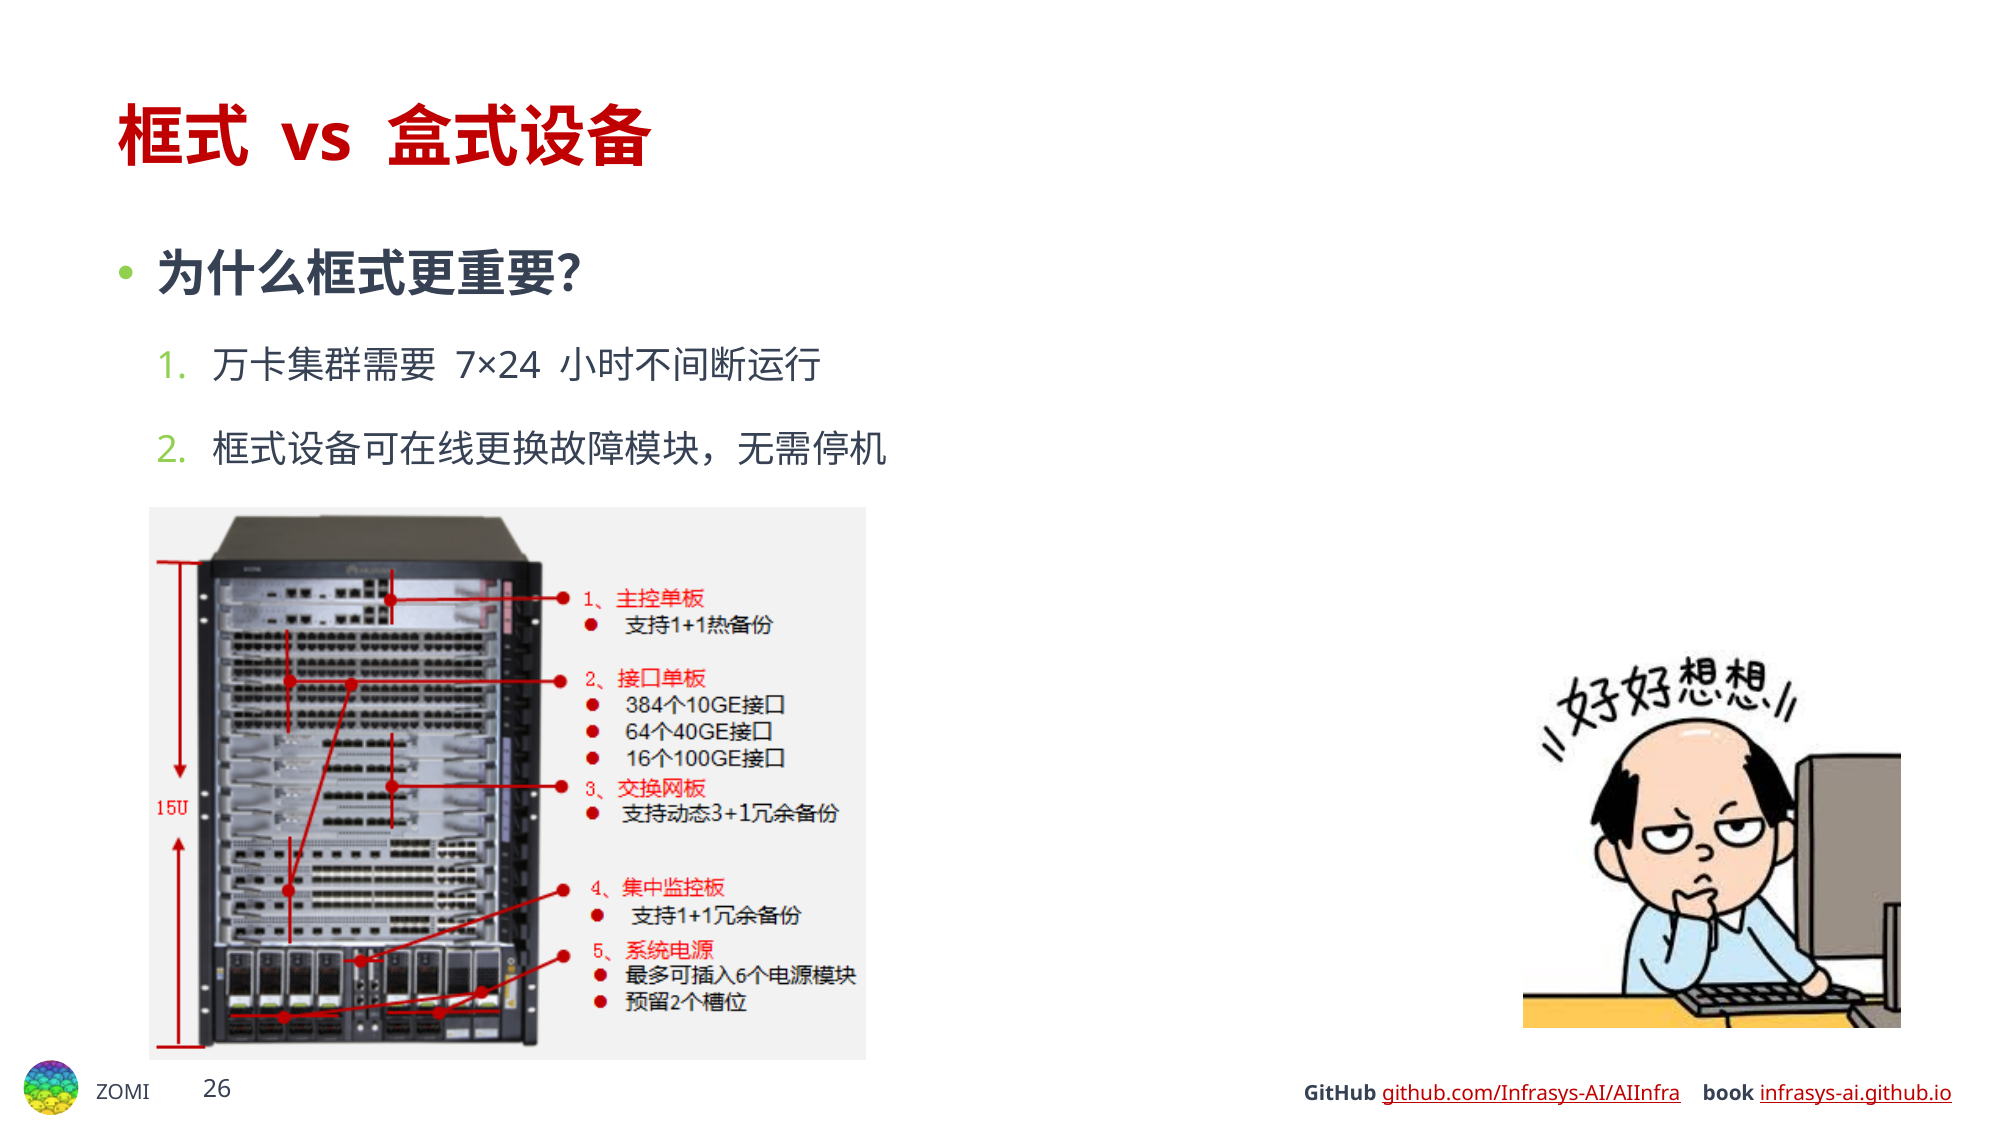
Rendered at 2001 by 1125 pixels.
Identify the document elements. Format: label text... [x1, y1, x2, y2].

picture [148, 507, 867, 1060]
list 为什么框式更重要？ 万卡集群需要 7×24 小时不间断运行 框式设备可在线更换故障模块，无需停机 [102, 204, 1901, 1043]
picture [23, 1060, 79, 1115]
title 框式 vs 盒式设备 [102, 85, 1901, 183]
